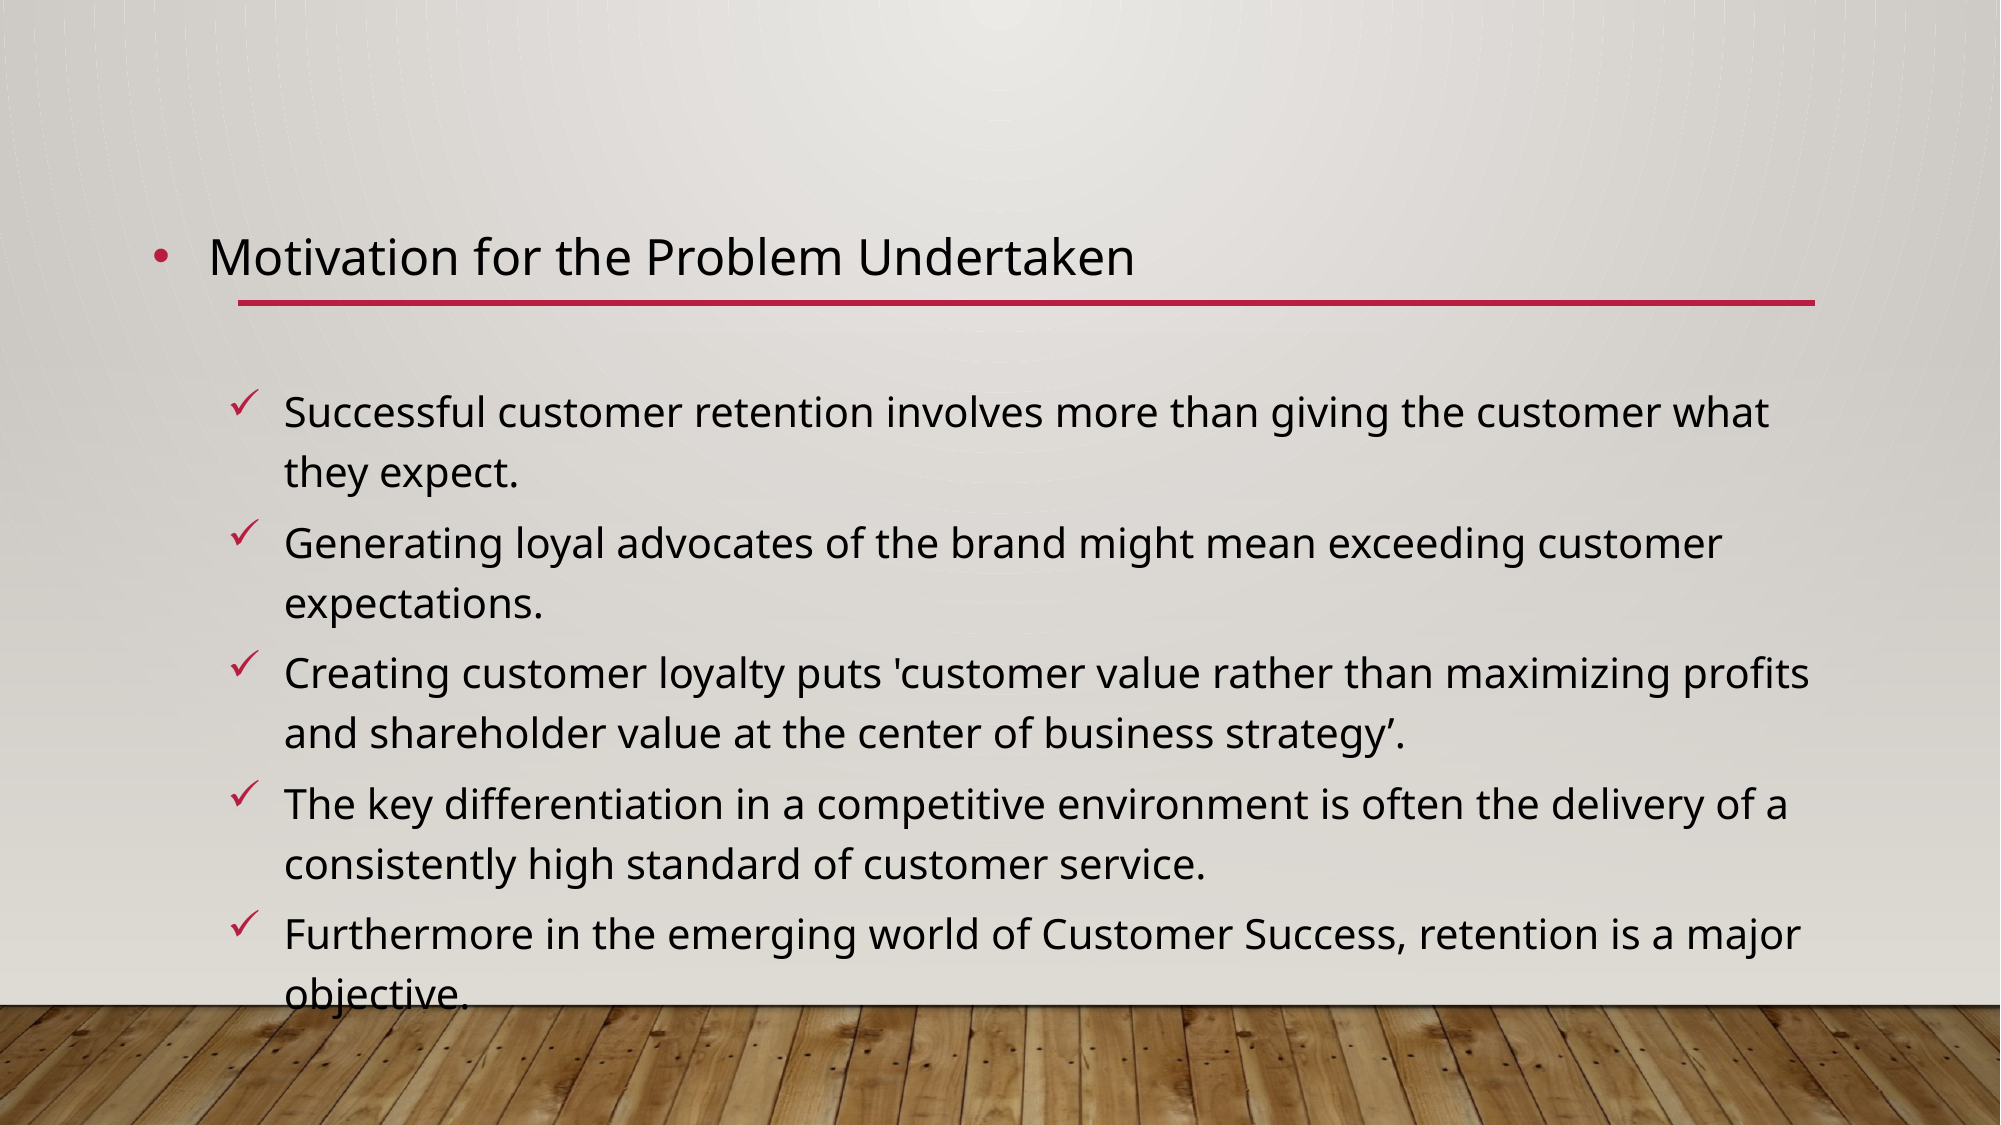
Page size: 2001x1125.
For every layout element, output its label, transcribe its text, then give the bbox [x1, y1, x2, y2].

list Motivation for the Problem Undertaken Successful customer retention involves more than giving the customer what they expect. Generating loyal advocates of the brand might mean exceeding customer expectations. Creating customer loyalty puts 'customer value rather than maximizing profits and shareholder value at the center of business strategy’. The key differentiation in a competitive environment is often the delivery of a consistently high standard of customer service. Furthermore in the emerging world of Customer Success, retention is a major objective. [137, 205, 1863, 920]
picture [0, 1005, 2000, 1125]
